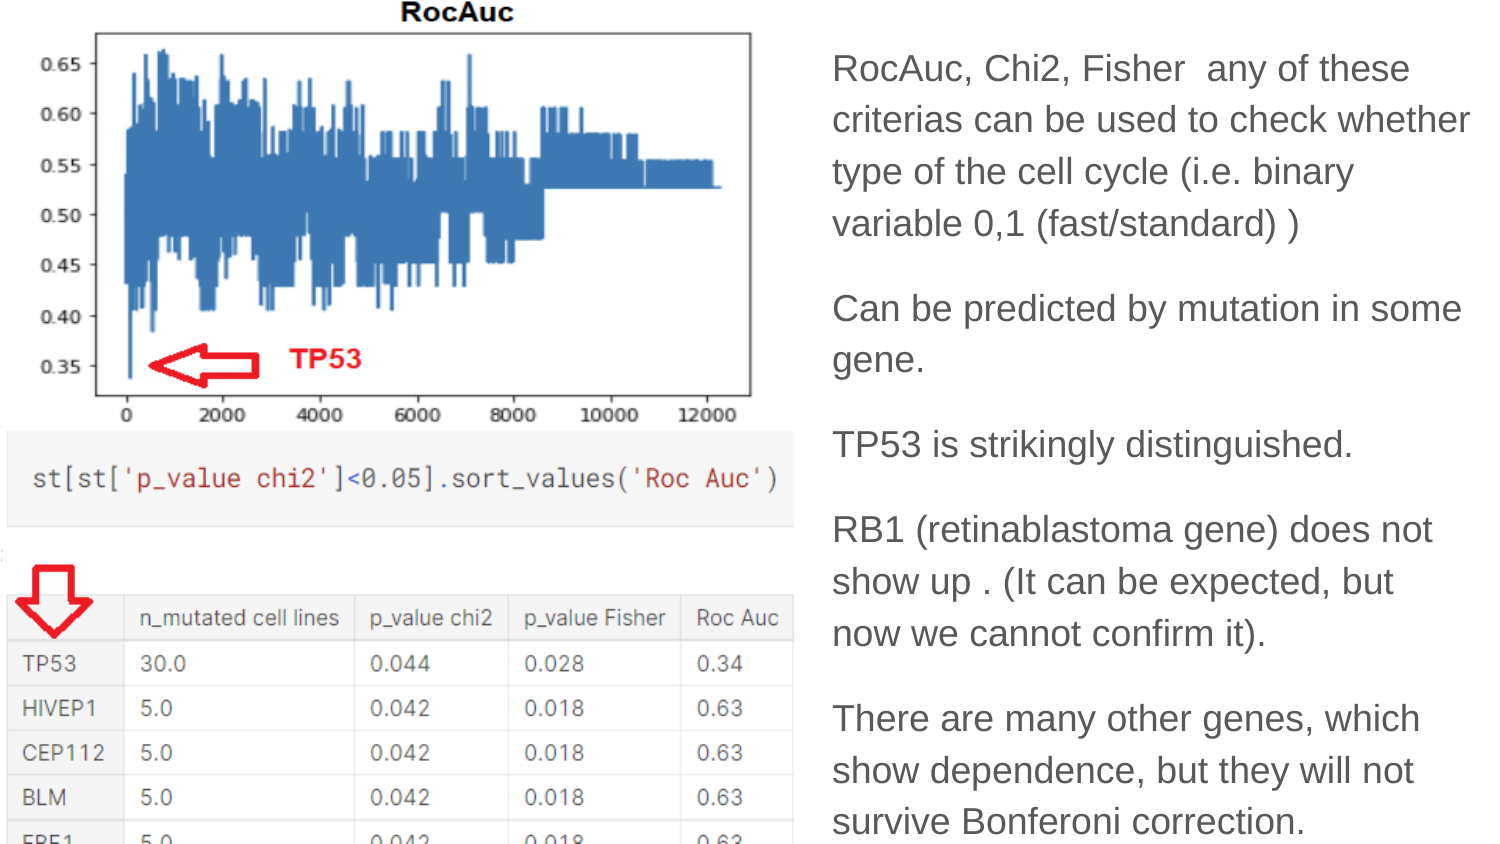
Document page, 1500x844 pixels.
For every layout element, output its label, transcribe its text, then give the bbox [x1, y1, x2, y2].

list RocAuc, Chi2, Fisher any of these criterias can be used to check whether type of the cell cycle (i.e. binary variable 0,1 (fast/standard) ) Can be predicted by mutation in some gene. TP53 is strikingly distinguished. RB1 (retinablastoma gene) does not show up . (It can be expected, but now we cannot confirm it). There are many other genes, which show dependence, but they will not survive Bonferoni correction. [817, 21, 1487, 796]
picture [0, 0, 794, 844]
